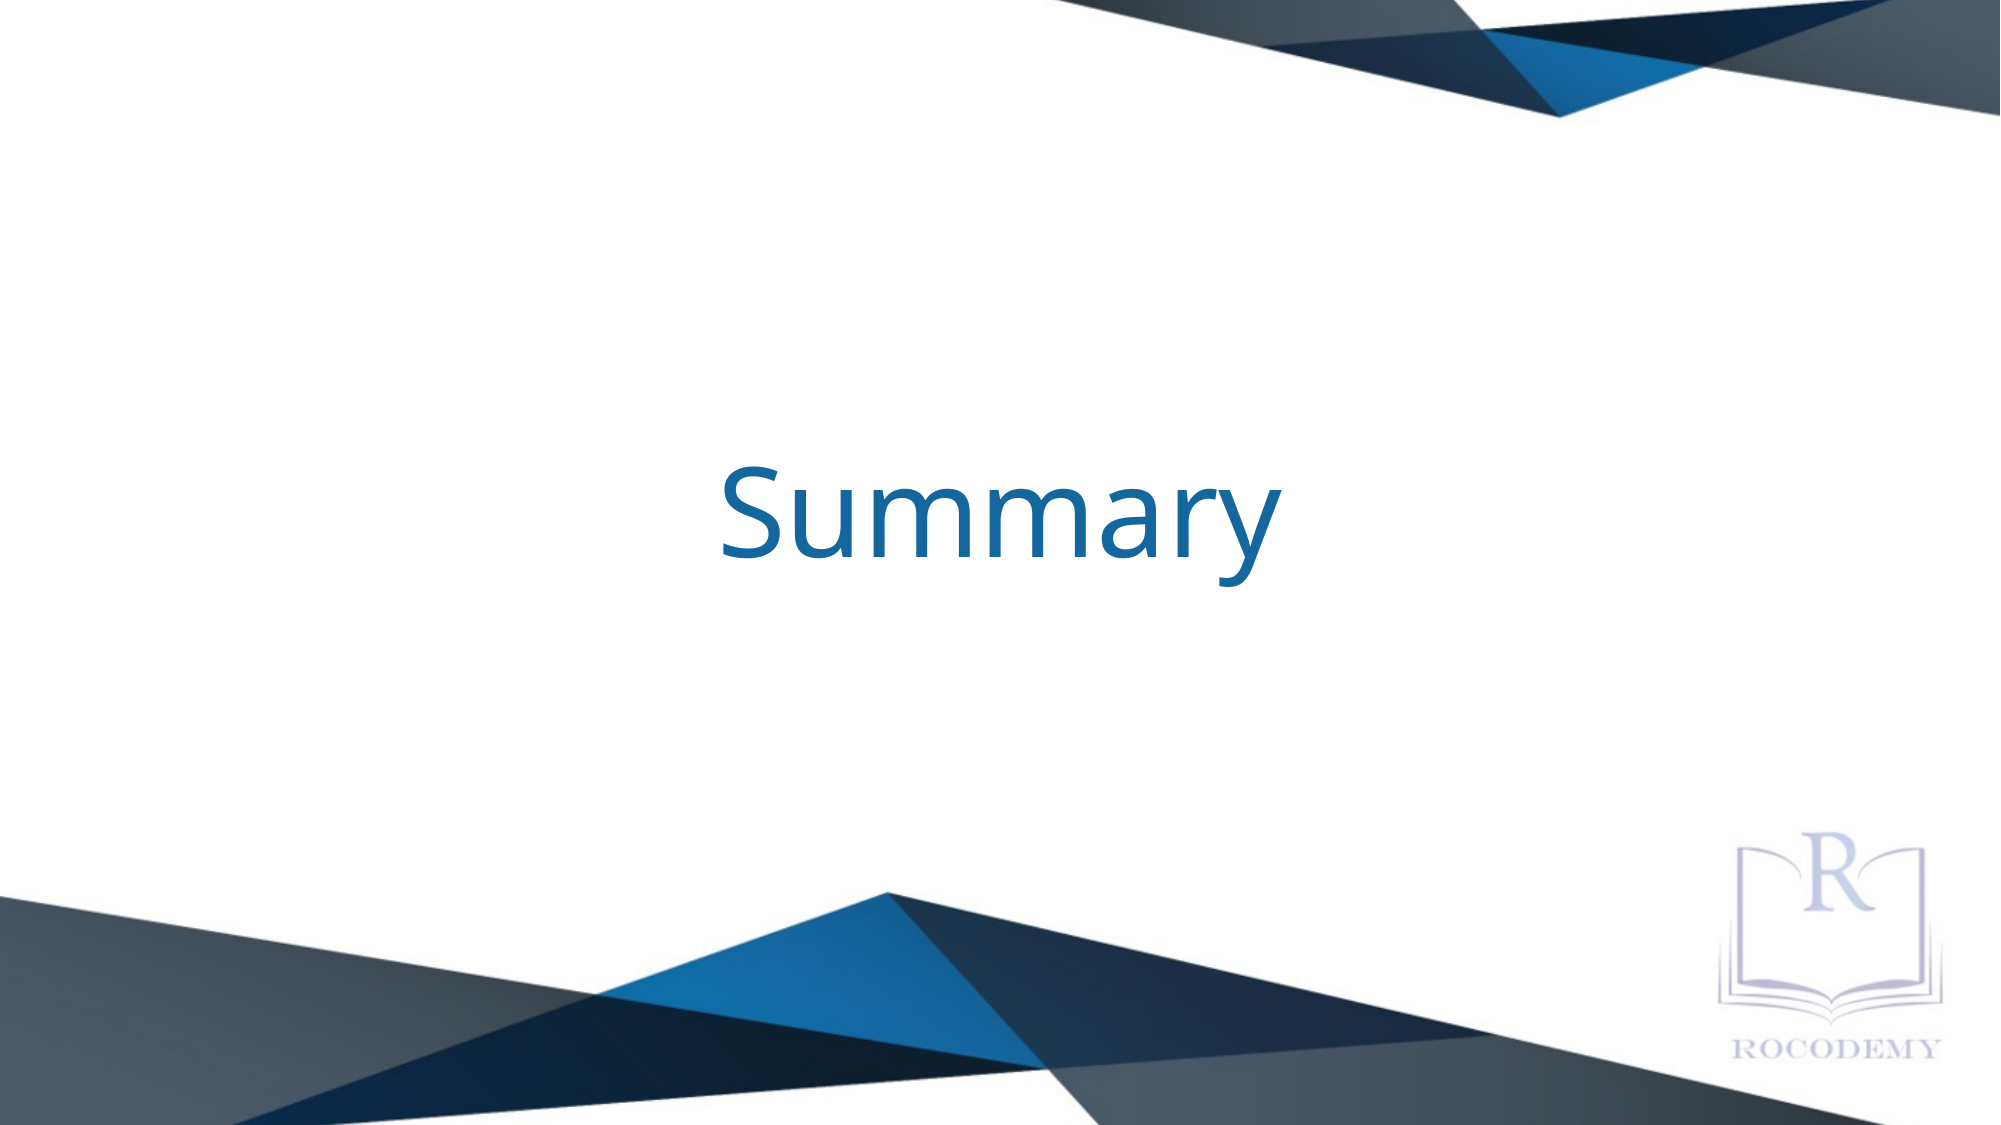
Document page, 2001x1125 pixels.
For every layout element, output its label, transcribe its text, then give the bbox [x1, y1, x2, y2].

picture [0, 821, 2000, 1125]
title Summary [249, 424, 1750, 593]
picture [0, 0, 2000, 125]
